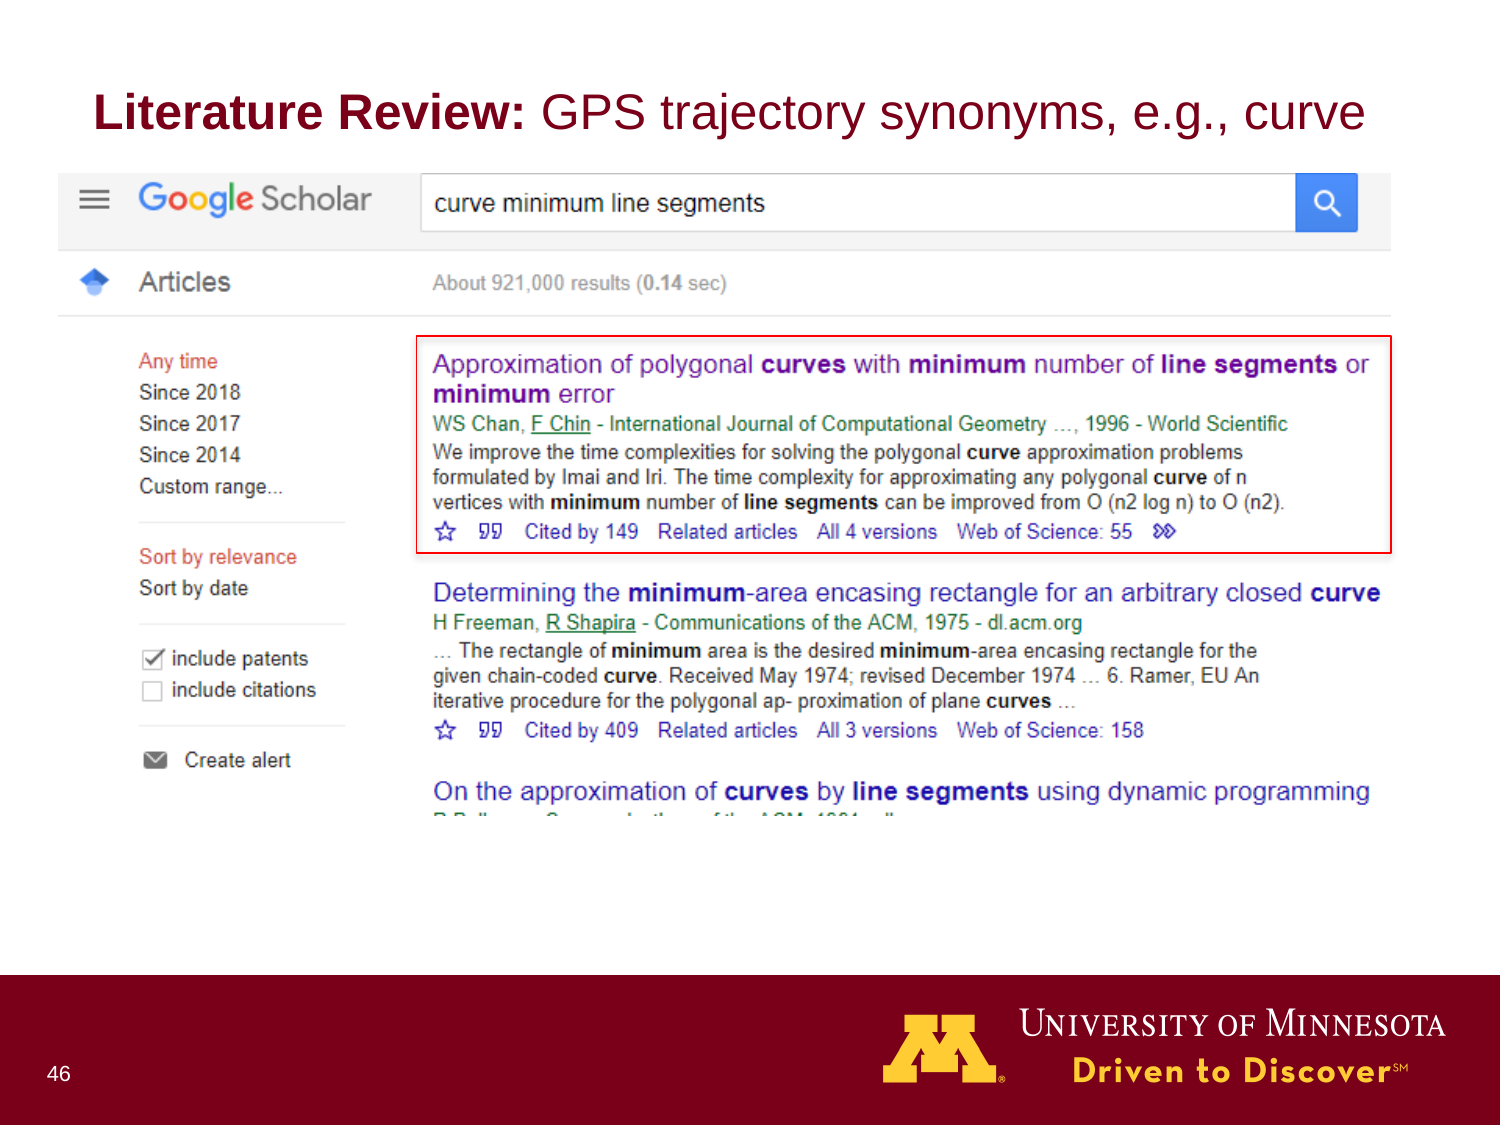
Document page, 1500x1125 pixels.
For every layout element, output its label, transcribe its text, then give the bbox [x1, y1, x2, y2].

slide_number 46 [30, 1042, 86, 1103]
title Literature Review: GPS trajectory synonyms, e.g., curve [30, 45, 1430, 174]
picture [0, 975, 1500, 1125]
picture [57, 173, 1392, 817]
